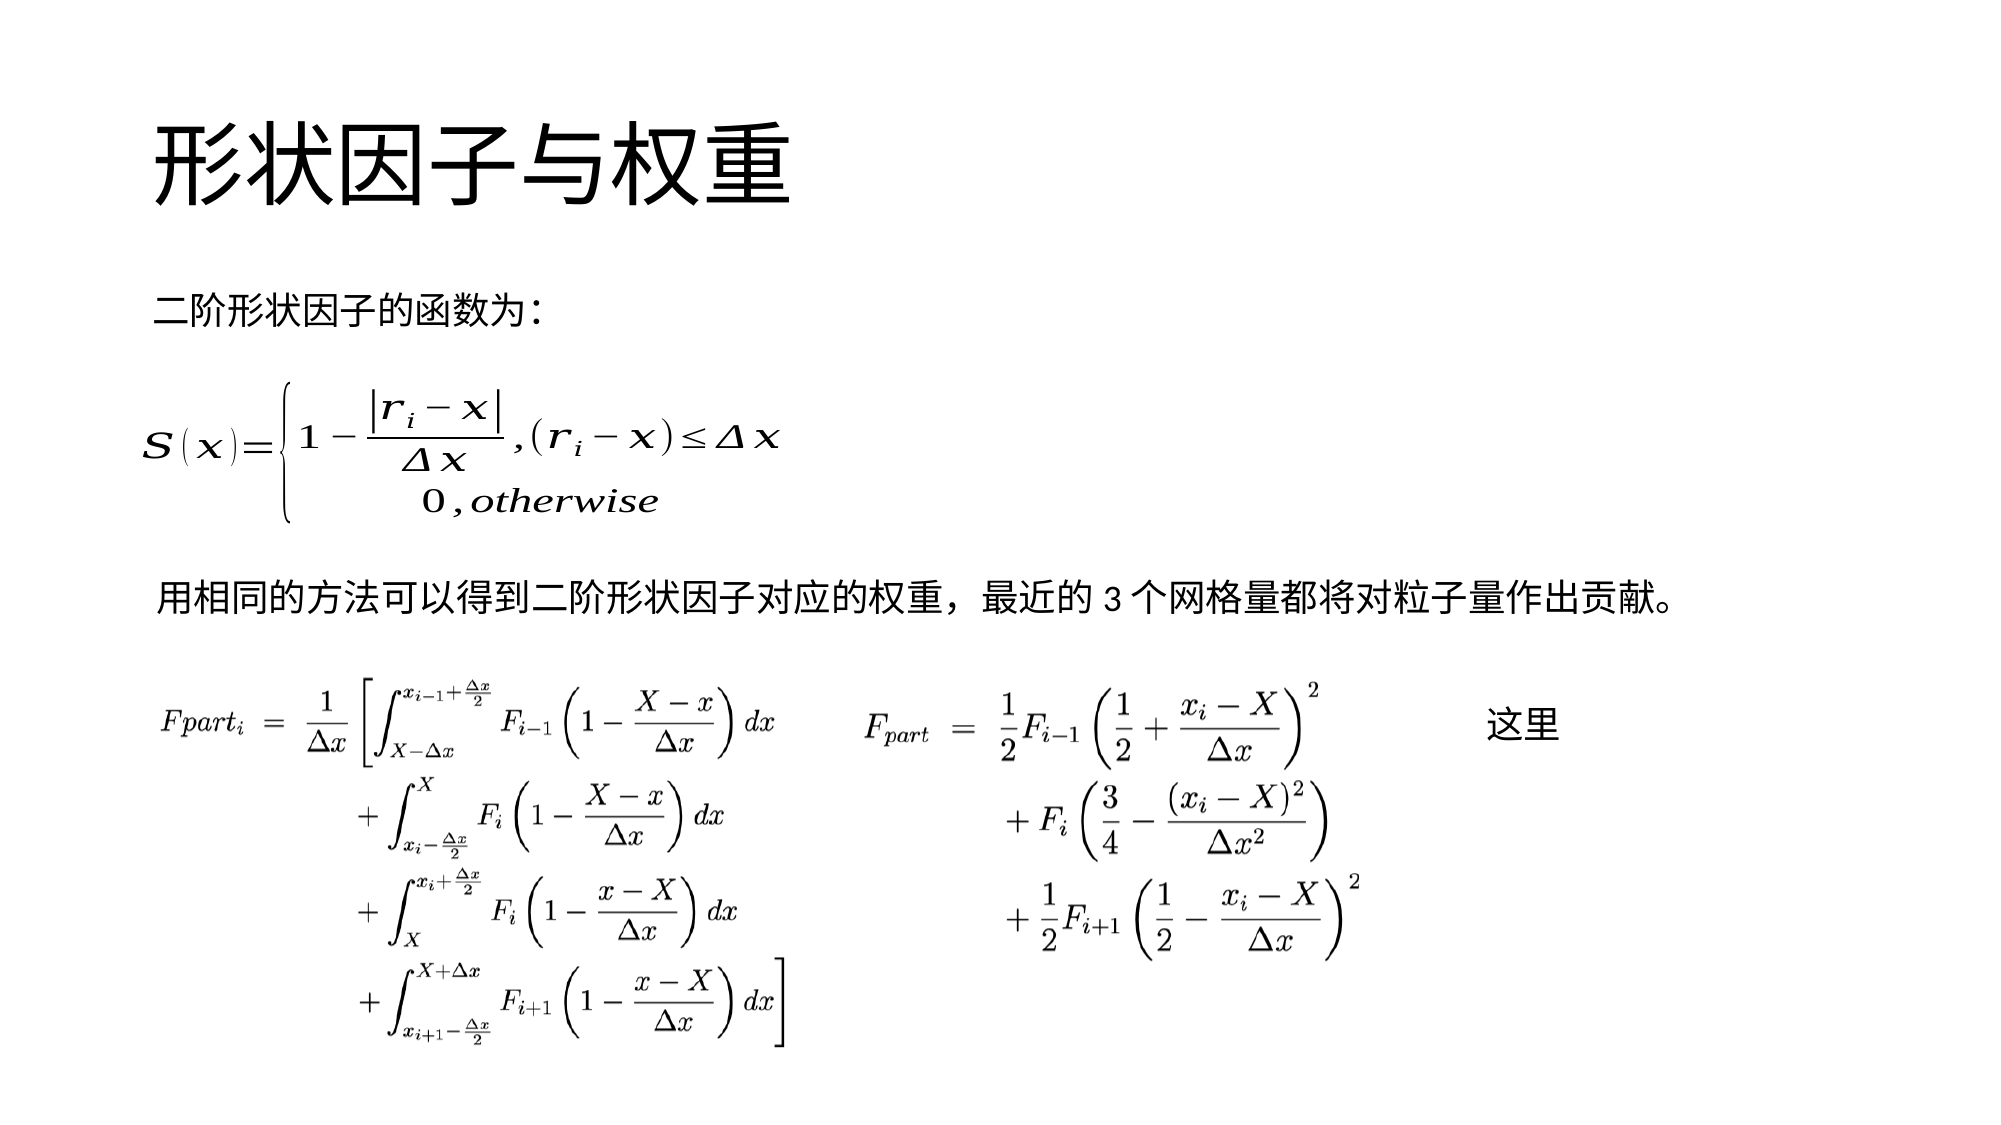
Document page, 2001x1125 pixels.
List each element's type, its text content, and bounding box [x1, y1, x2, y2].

text_box 二阶形状因子的函数为： [137, 279, 689, 340]
text_box 用相同的方法可以得到二阶形状因子对应的权重，最近的3个网格量都将对粒子量作出贡献。 [141, 566, 1722, 627]
picture [836, 667, 1373, 978]
title 形状因子与权重 [137, 59, 1863, 278]
picture [151, 667, 803, 1067]
